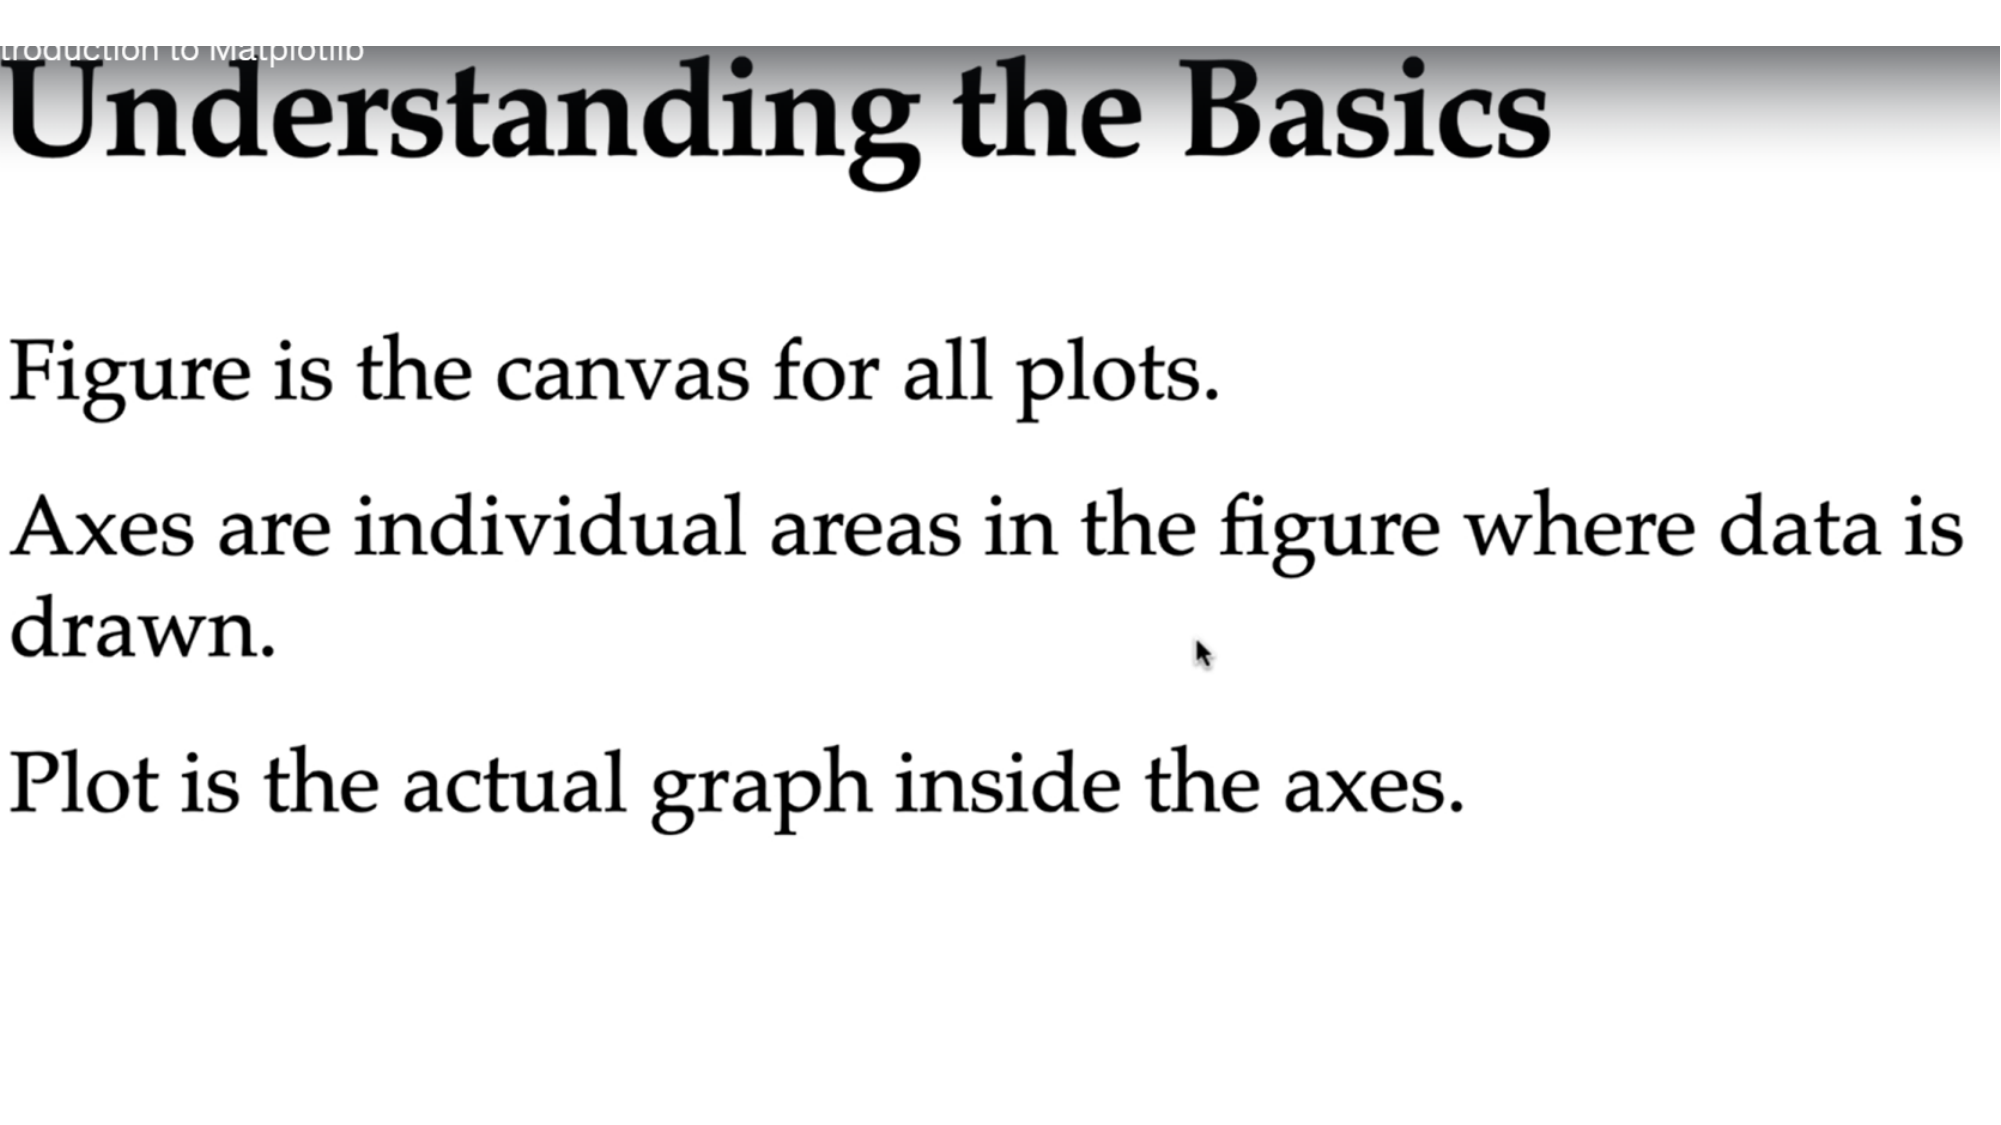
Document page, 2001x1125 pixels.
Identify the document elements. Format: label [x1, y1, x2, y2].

picture [0, 45, 2000, 871]
